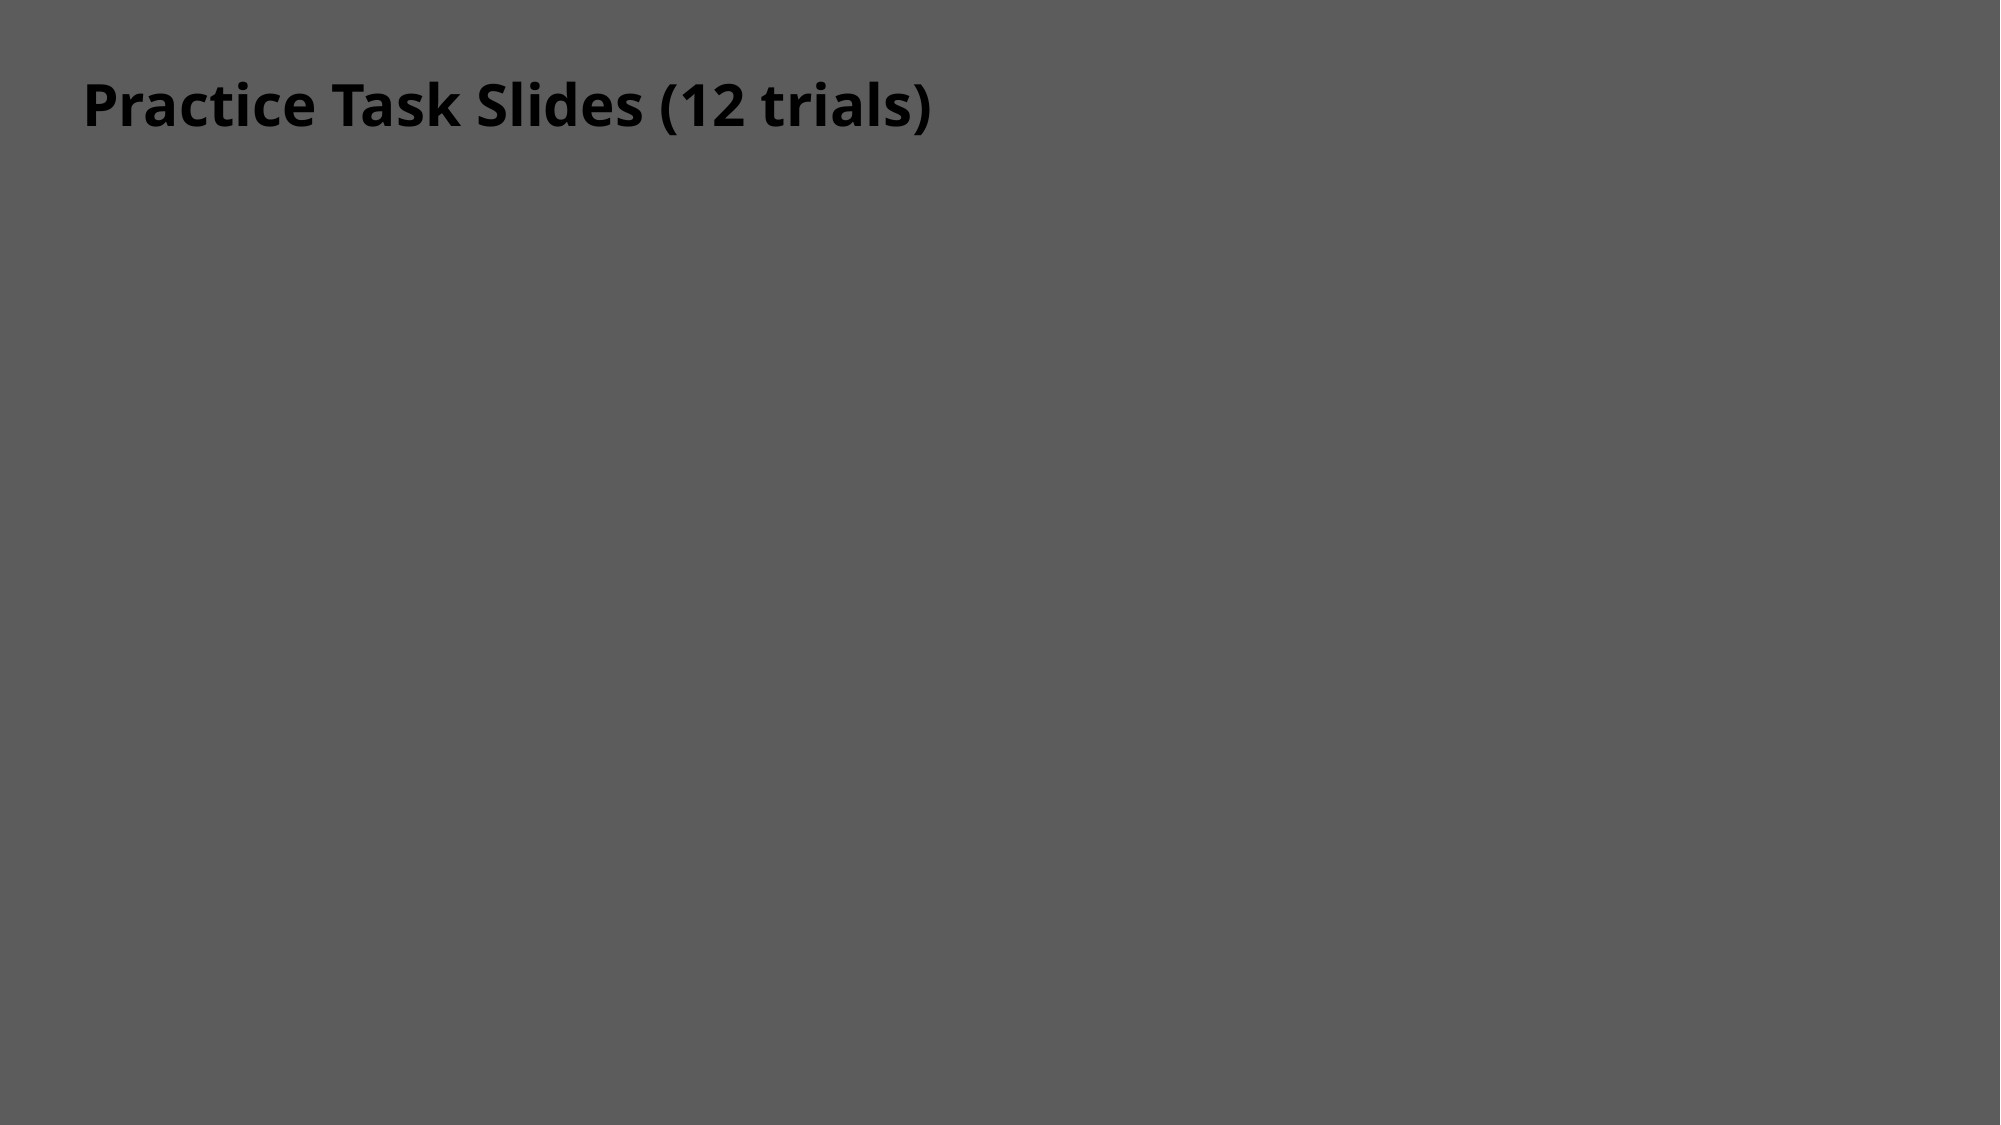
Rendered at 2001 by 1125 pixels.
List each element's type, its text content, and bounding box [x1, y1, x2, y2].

title Practice Task Slides (12 trials) [67, 59, 1863, 156]
